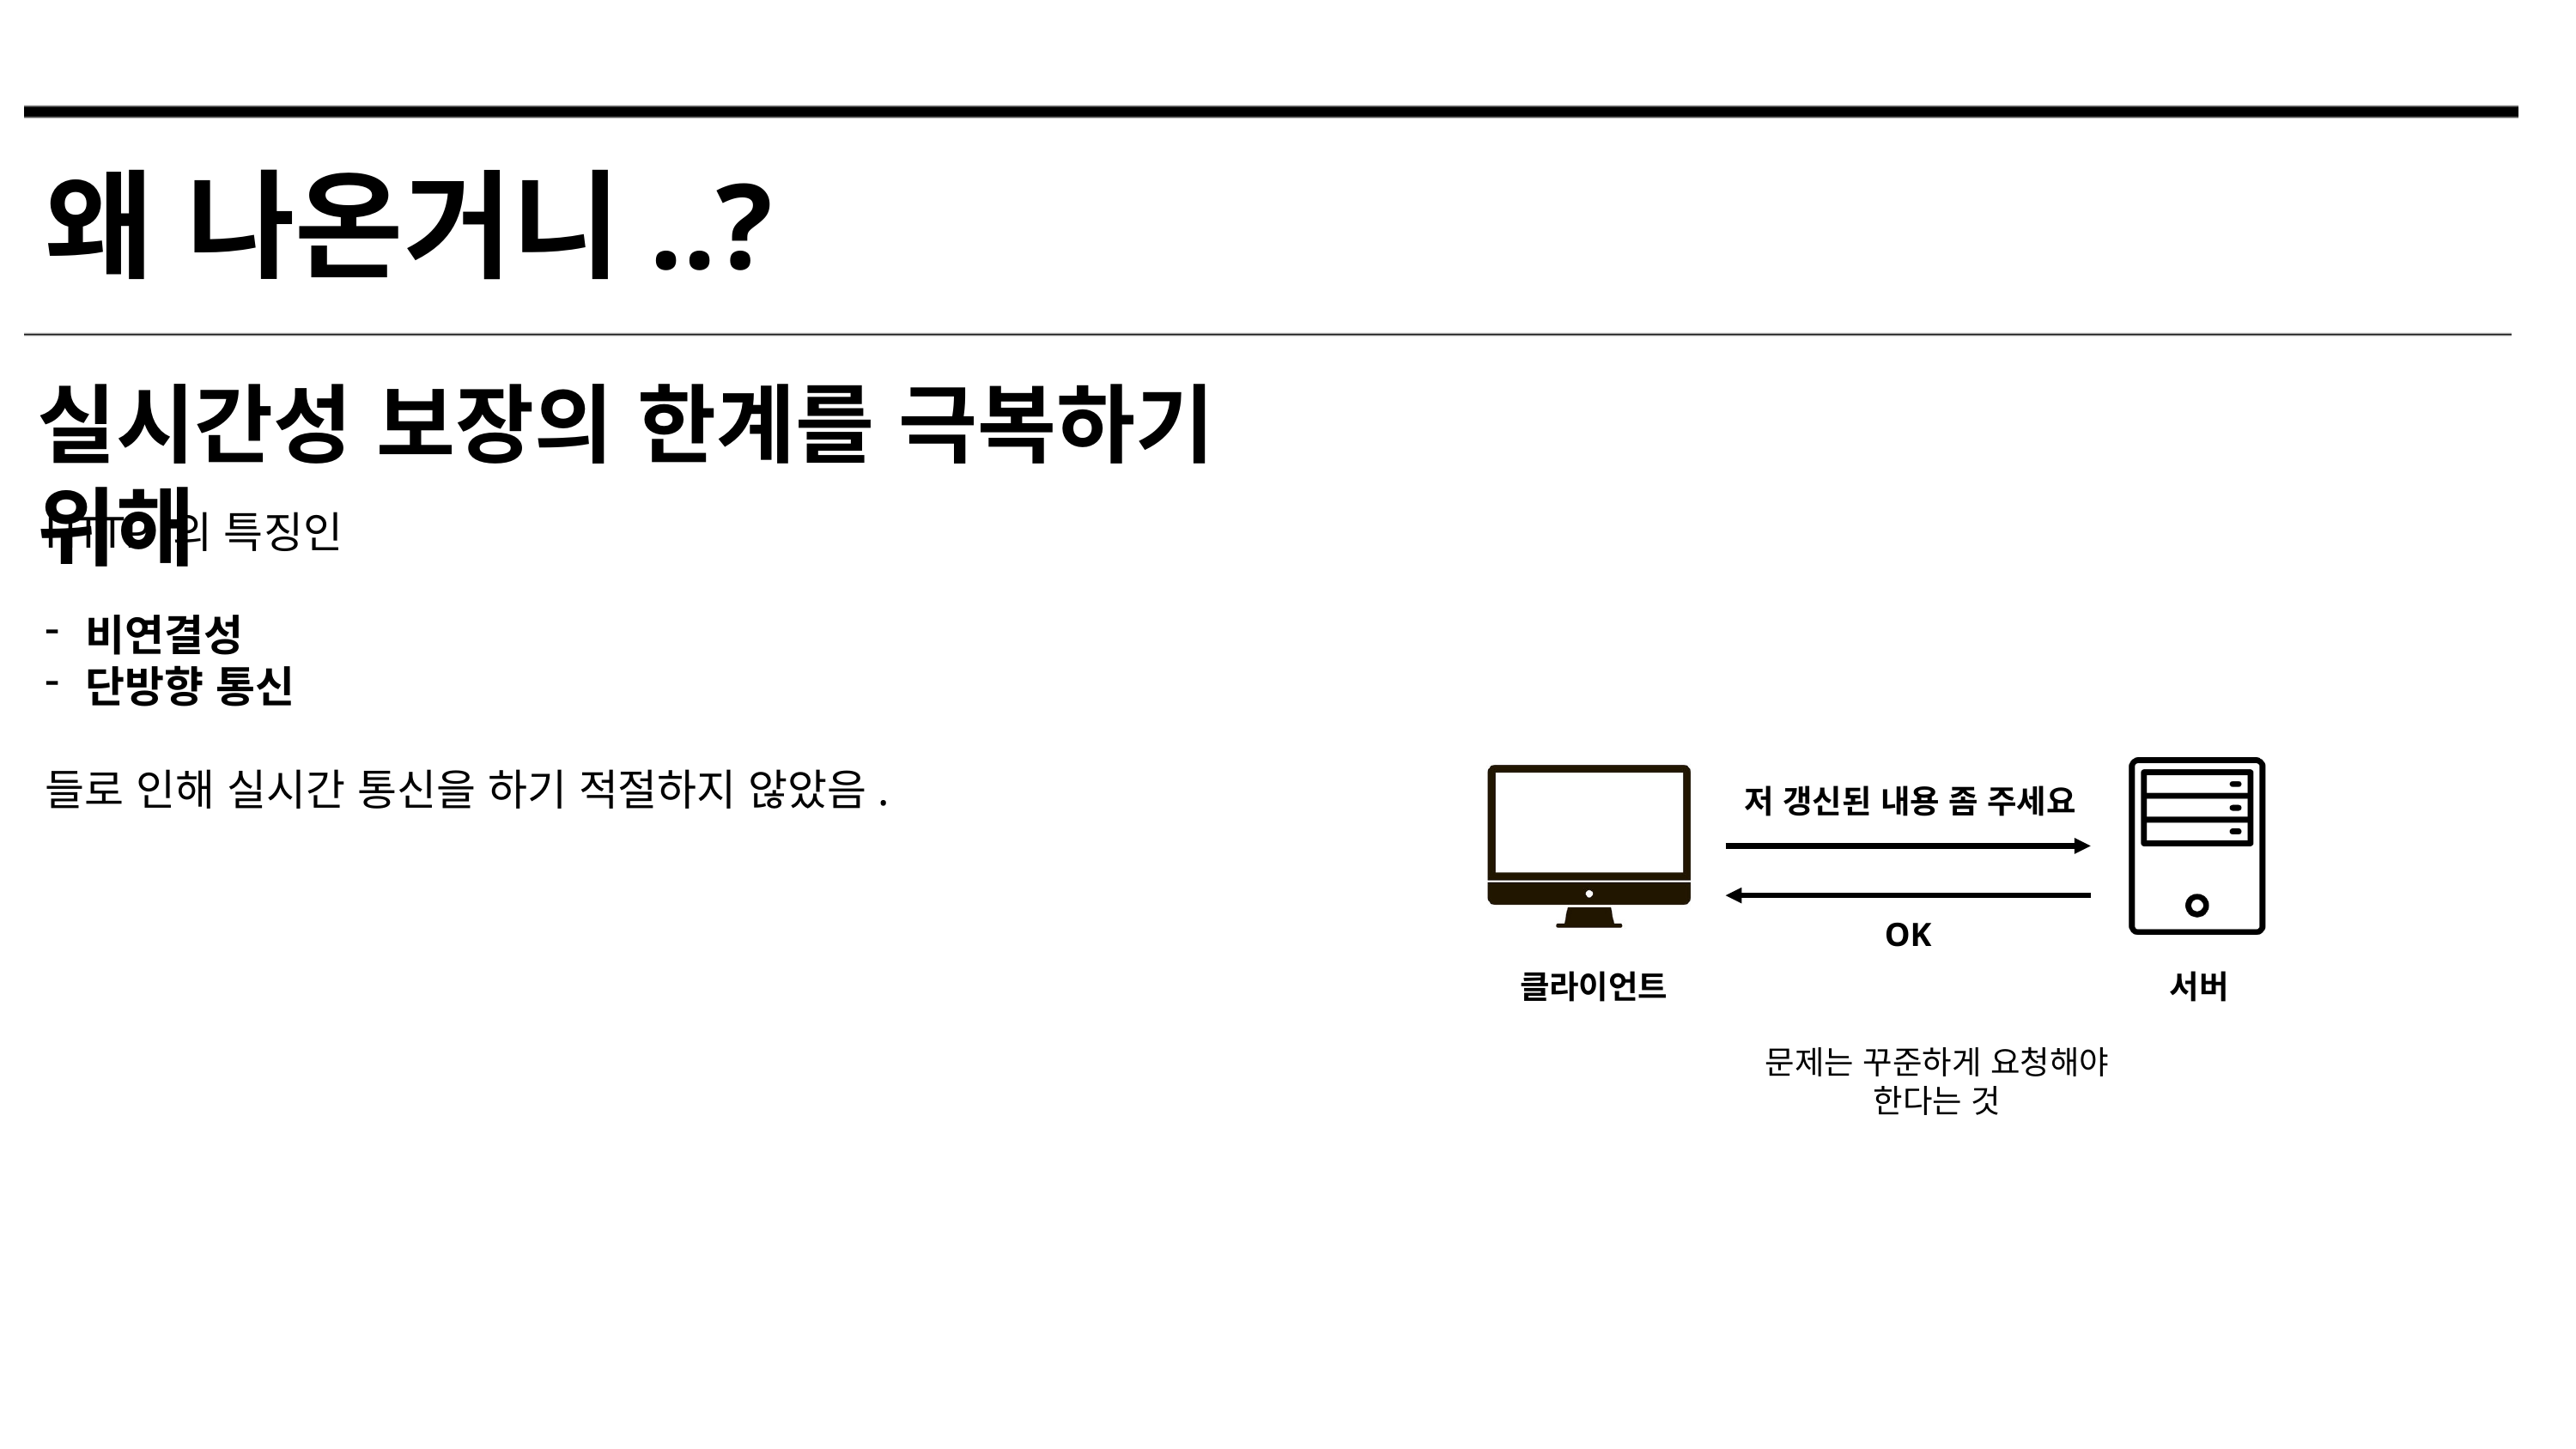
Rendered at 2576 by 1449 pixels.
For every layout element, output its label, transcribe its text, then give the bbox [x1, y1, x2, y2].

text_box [23, 89, 2519, 135]
text_box 서버 [2097, 960, 2301, 1012]
text_box 실시간성 보장의 한계를 극복하기 위해 [24, 364, 1326, 584]
text_box 클라이언트 [1492, 973, 1696, 1012]
text_box 왜 나온거니..? [32, 144, 1578, 300]
text_box 문제는 꾸준하게 요청해야 한다는 것 [1728, 1035, 2147, 1125]
text_box HTTP 의 특징인 비연결성 단방향 통신 들로 인해 실시간 통신을 하기 적절하지 않았음. [32, 499, 1052, 821]
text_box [24, 331, 2512, 338]
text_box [1437, 724, 2286, 967]
